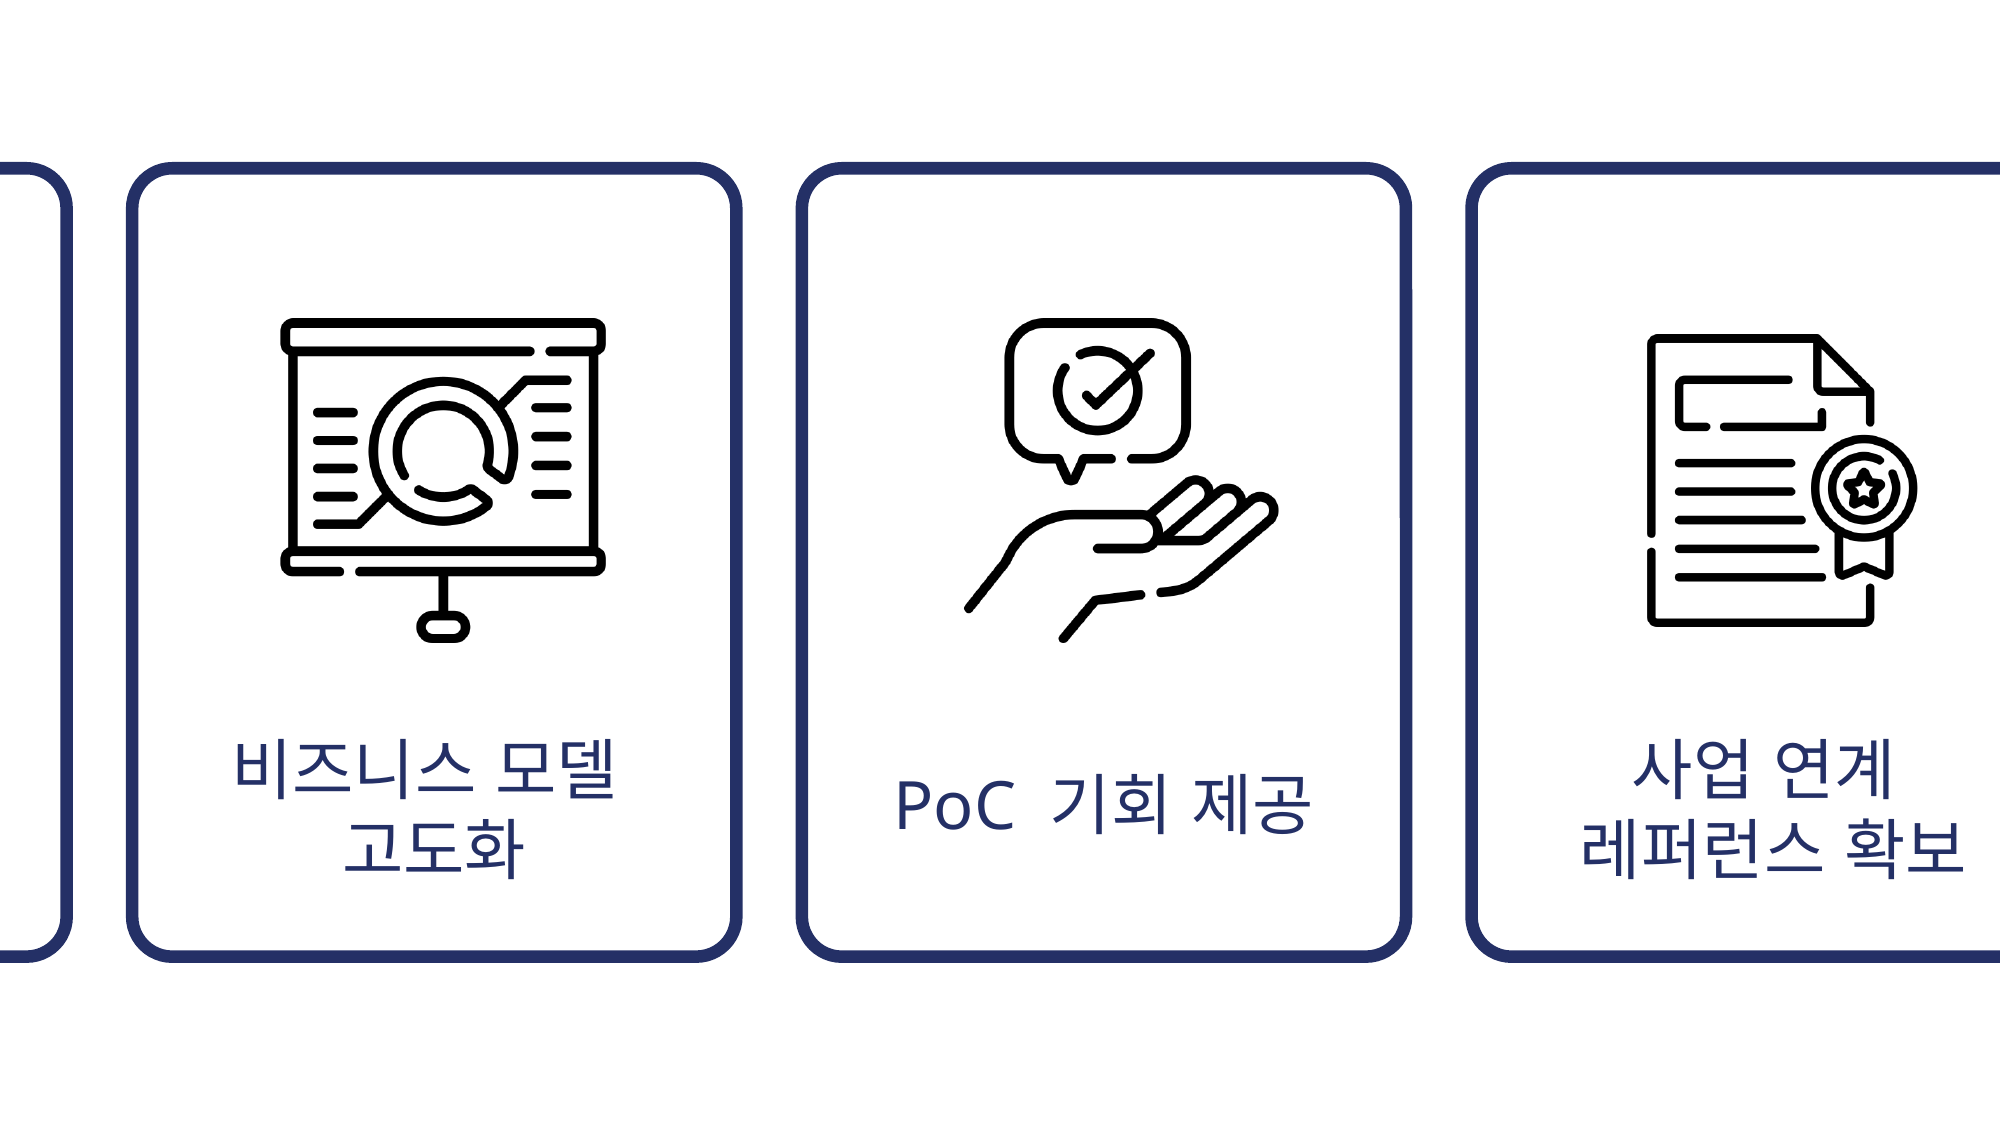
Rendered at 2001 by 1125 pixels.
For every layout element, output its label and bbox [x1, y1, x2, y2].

text_box [801, 168, 1407, 957]
text_box [0, 168, 67, 957]
text_box [132, 168, 737, 957]
text_box [1471, 168, 2000, 957]
